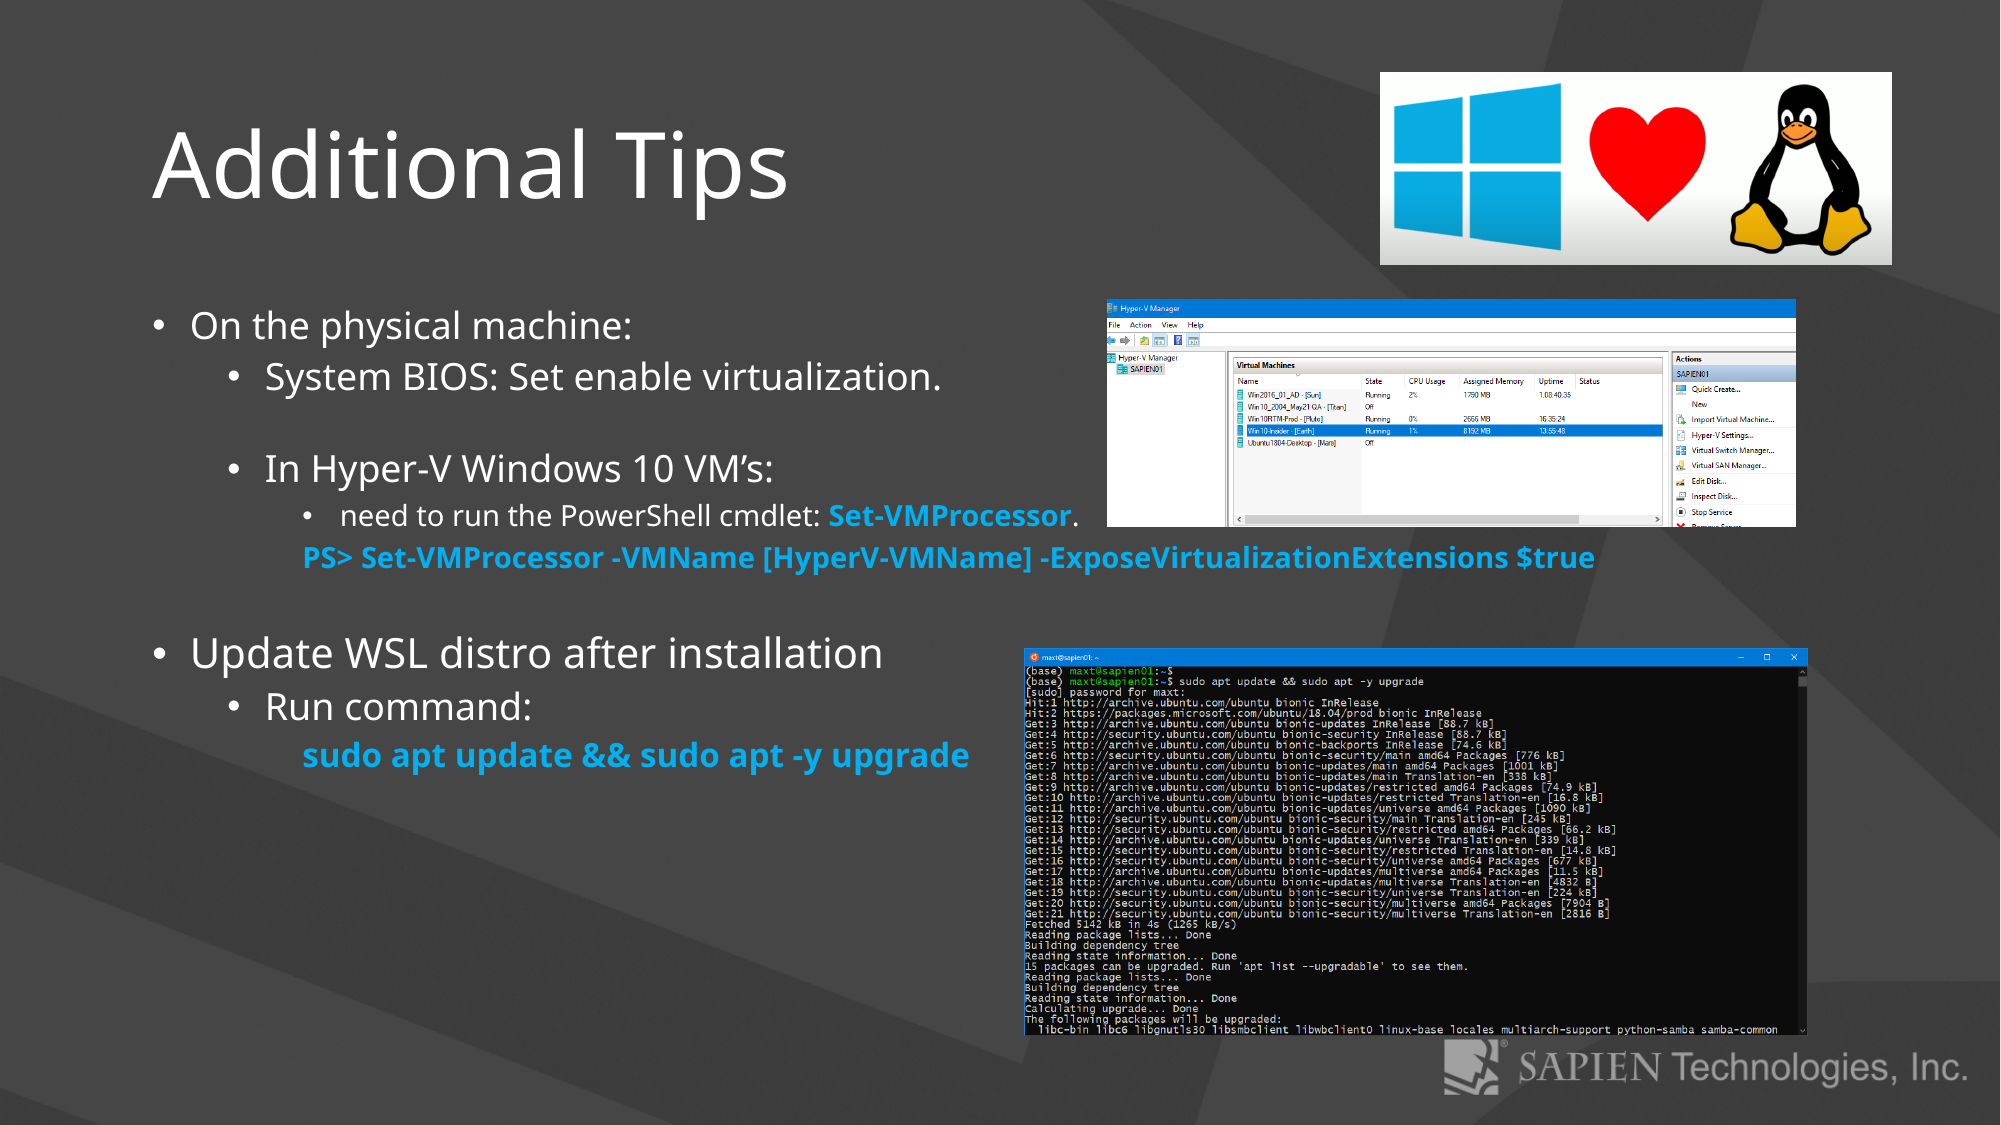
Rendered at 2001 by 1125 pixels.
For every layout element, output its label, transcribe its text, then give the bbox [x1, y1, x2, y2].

title Additional Tips [137, 59, 1863, 278]
picture [0, 0, 2001, 1125]
list On the physical machine: System BIOS: Set enable virtualization. In Hyper-V Windows 10 VM’s: need to run the PowerShell cmdlet: Set-VMProcessor. PS> Set-VMProcessor -VMName [HyperV-VMName] -ExposeVirtualizationExtensions $true Update WSL distro after installation Run command: sudo apt update && sudo apt -y upgrade [137, 299, 1863, 1014]
